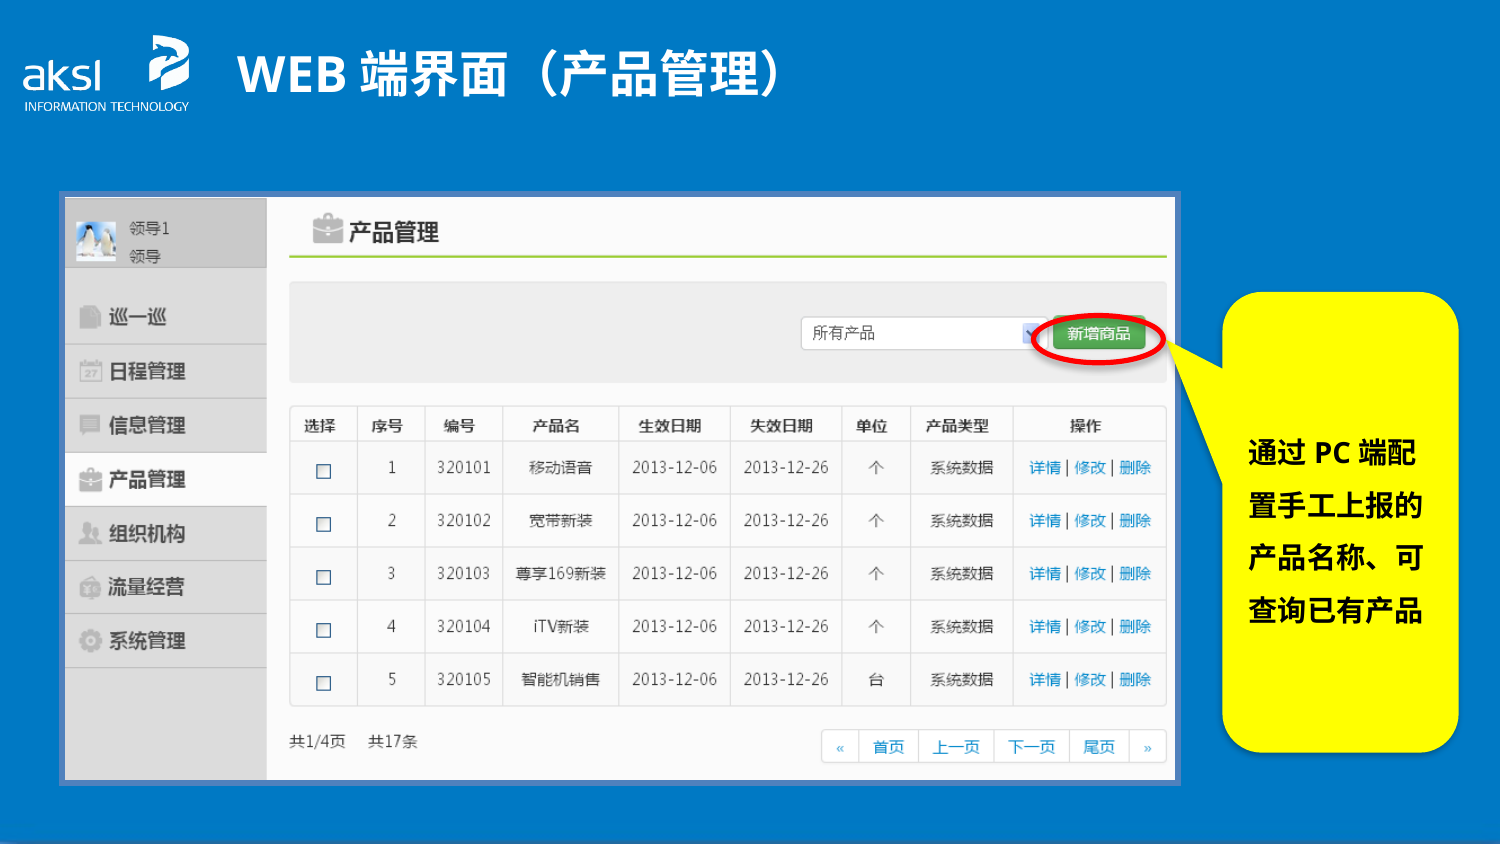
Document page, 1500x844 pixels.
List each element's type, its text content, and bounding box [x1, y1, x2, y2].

text_box 通过PC端配置手工上报的产品名称、可查询已有产品 [1180, 291, 1459, 753]
picture [0, 0, 1500, 844]
text_box WEB端界面（产品管理） [223, 35, 825, 110]
